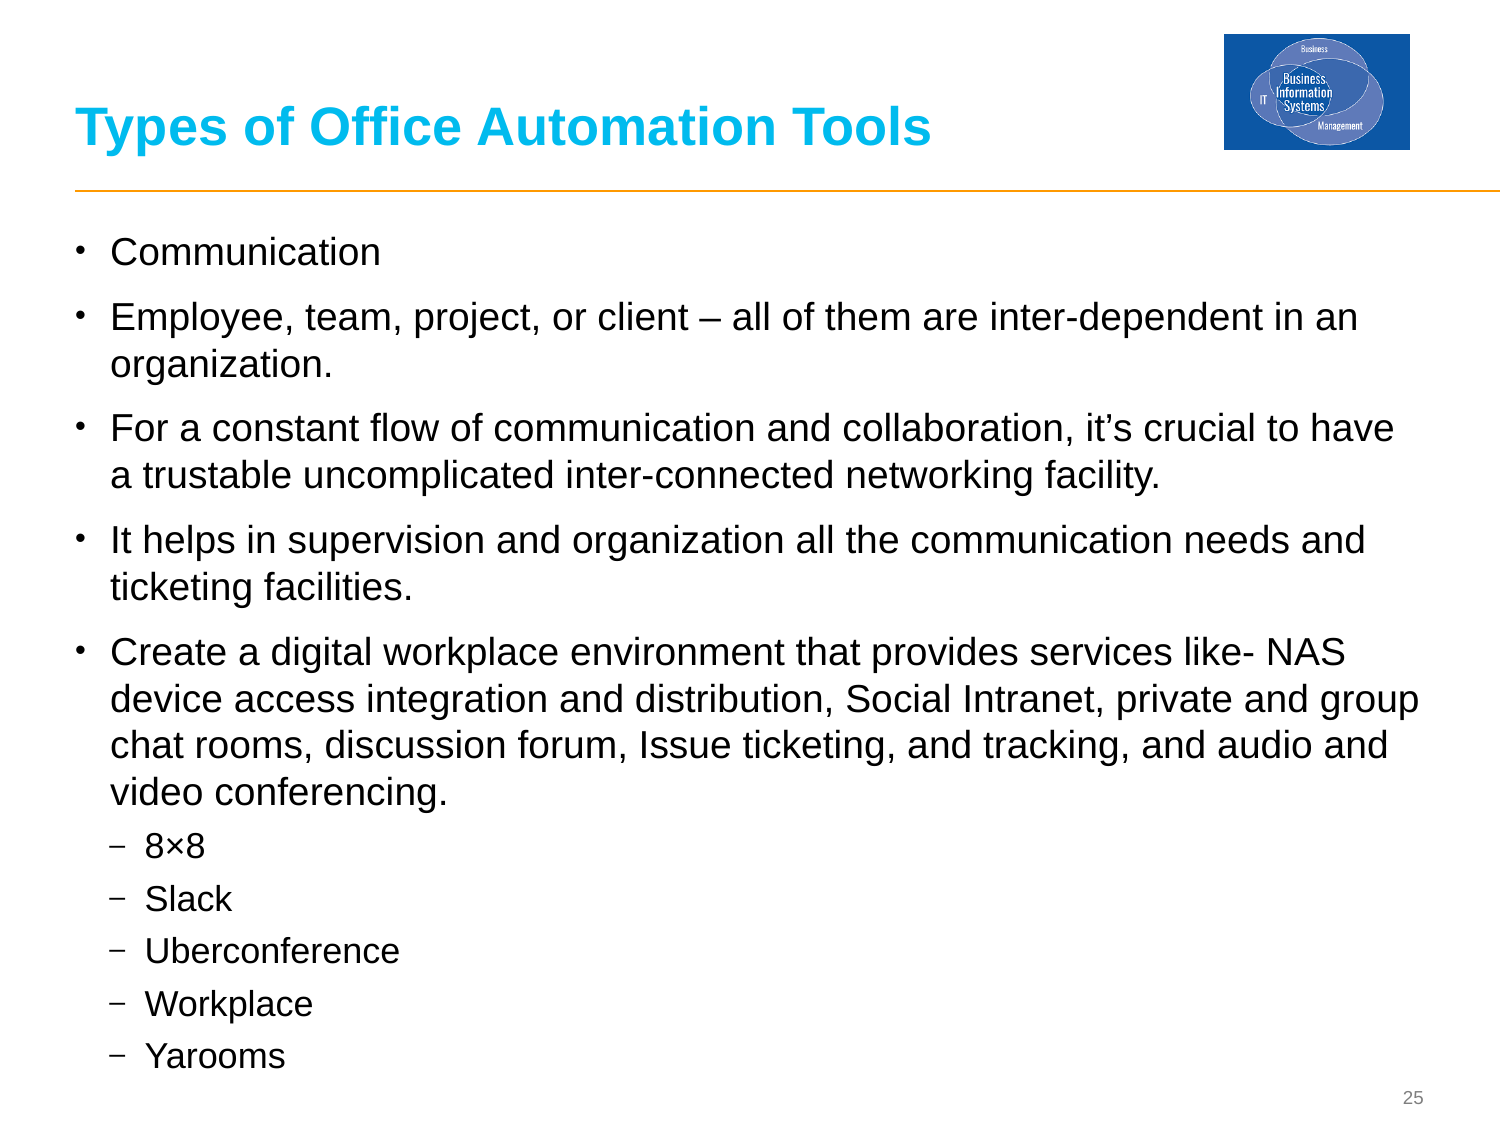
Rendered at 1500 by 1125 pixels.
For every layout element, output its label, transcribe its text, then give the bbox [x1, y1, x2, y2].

title Types of Office Automation Tools [75, 27, 1422, 157]
list Communication Employee, team, project, or client – all of them are inter-dependent in an organization. For a constant flow of communication and collaboration, it’s crucial to have a trustable uncomplicated inter-connected networking facility. It helps in supervision and organization all the communication needs and ticketing facilities. Create a digital workplace environment that provides services like- NAS device access integration and distribution, Social Intranet, private and group chat rooms, discussion forum, Issue ticketing, and tracking, and audio and video conferencing. 8×8 Slack Uberconference Workplace Yarooms [75, 226, 1425, 1083]
